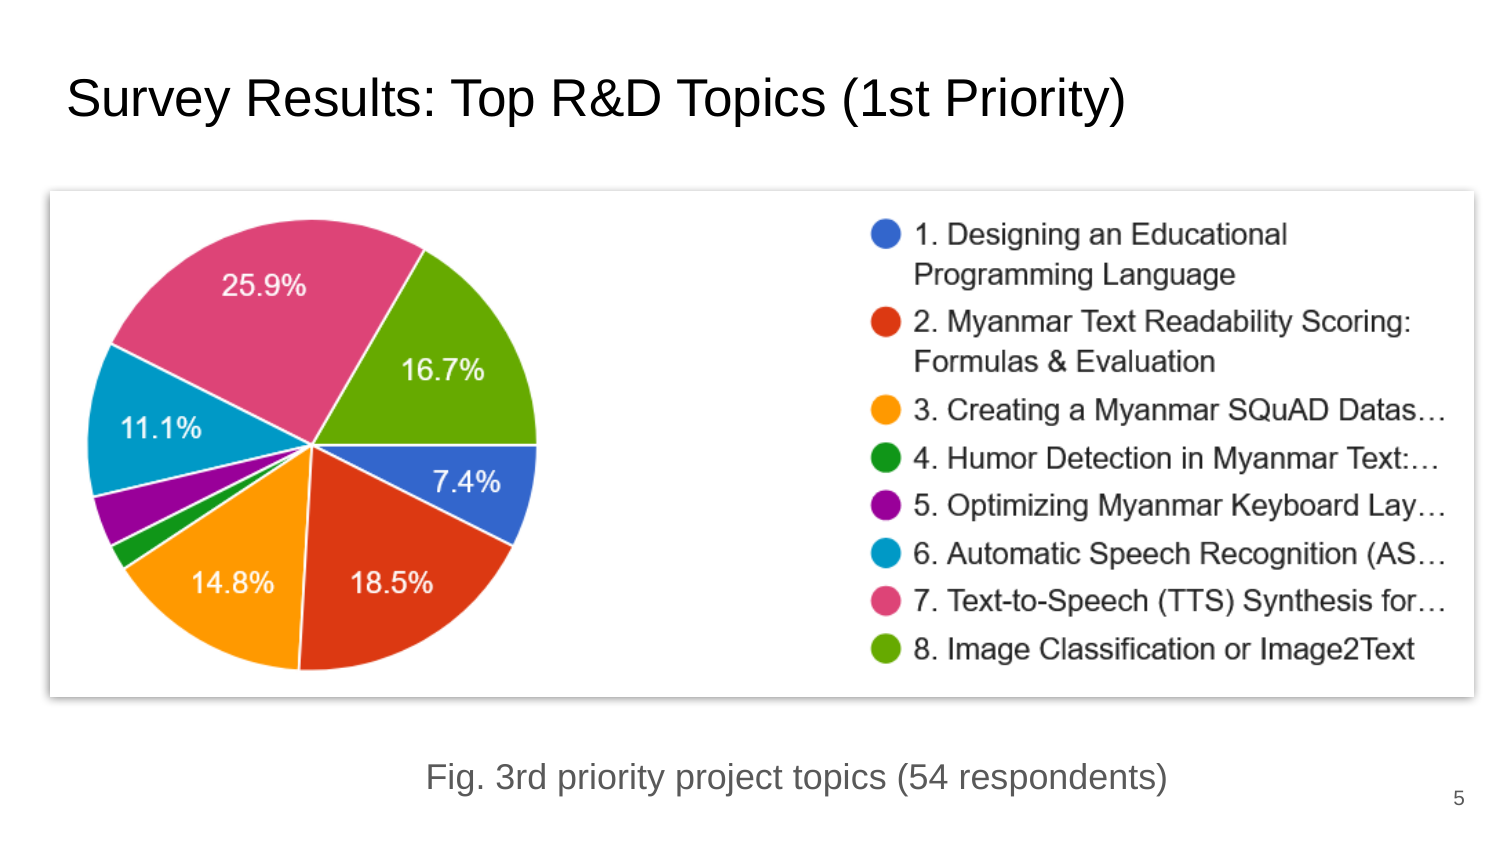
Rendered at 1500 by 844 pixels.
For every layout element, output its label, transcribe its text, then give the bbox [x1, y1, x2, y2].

title Survey Results: Top R&D Topics (1st Priority) [51, 48, 1449, 142]
picture [49, 191, 1475, 697]
slide_number ‹#› [1389, 764, 1480, 830]
list Fig. 3rd priority project topics (54 respondents) [276, 732, 1255, 812]
